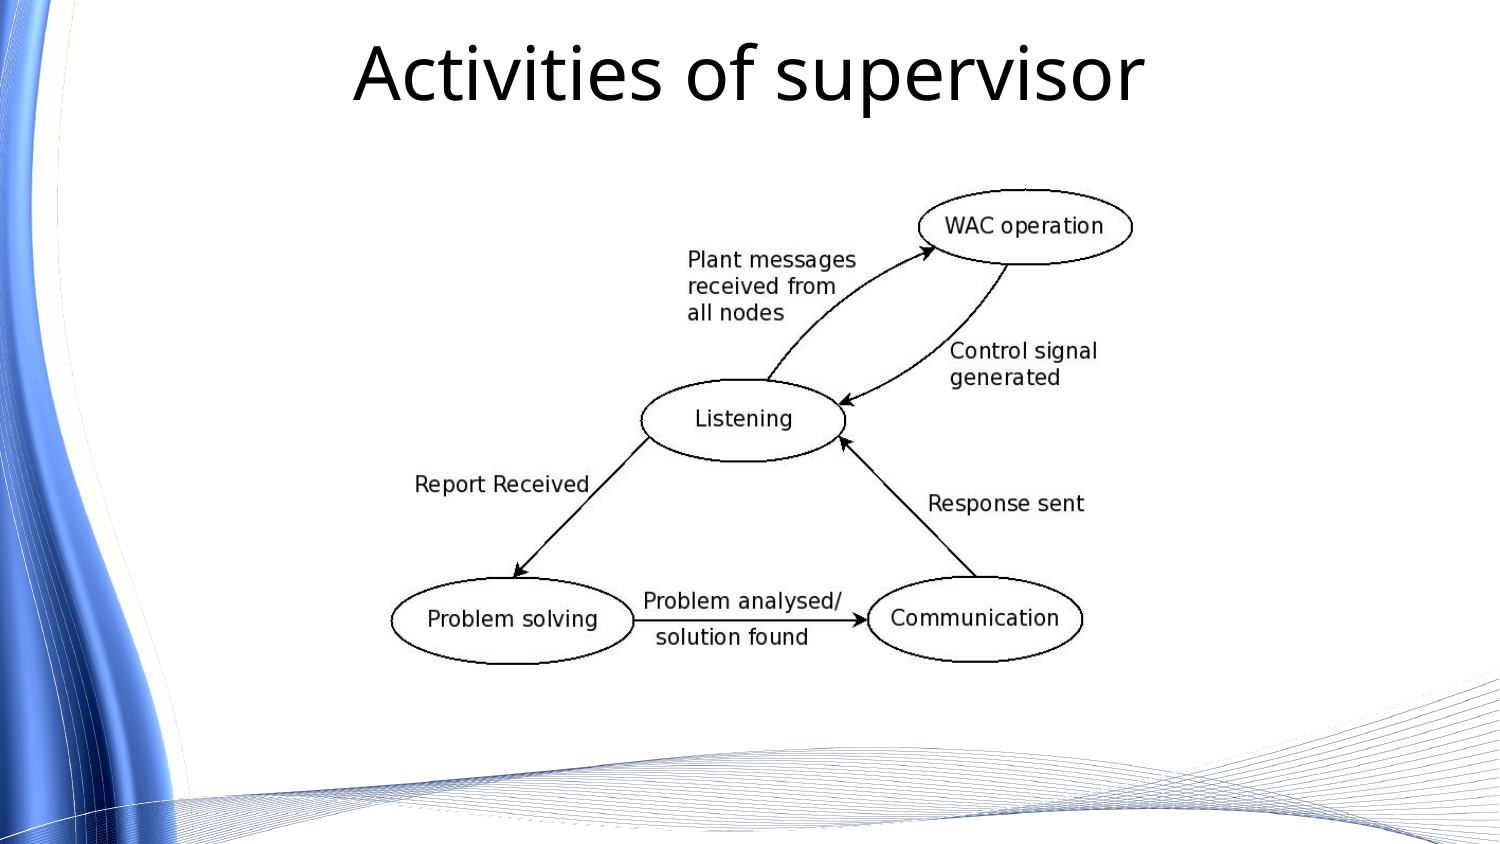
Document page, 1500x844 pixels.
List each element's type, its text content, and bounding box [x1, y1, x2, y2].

title Activities of supervisor [75, 0, 1425, 141]
picture [389, 188, 1135, 666]
text_box [0, 0, 137, 668]
